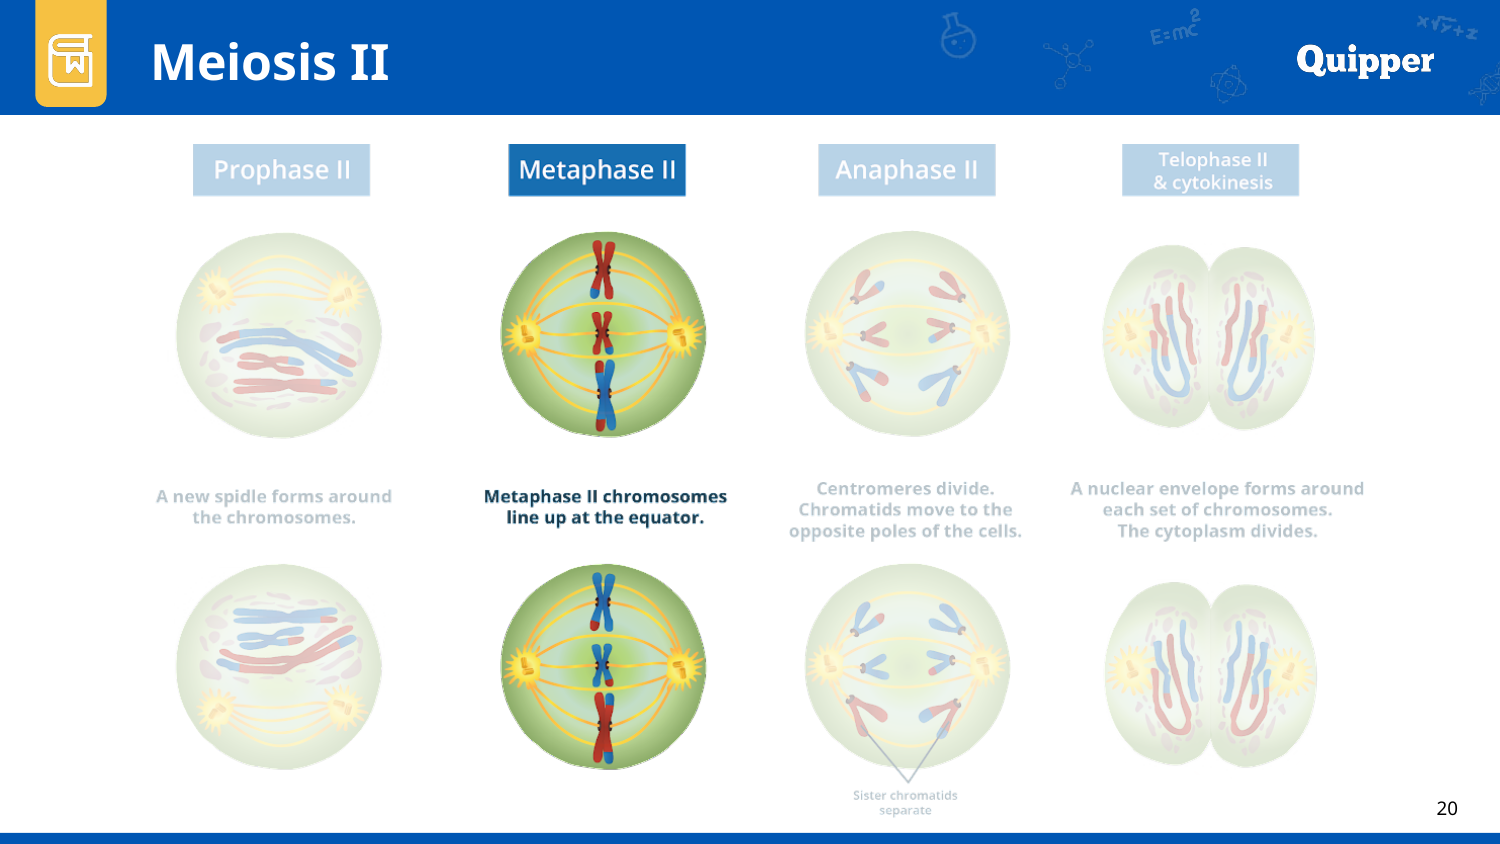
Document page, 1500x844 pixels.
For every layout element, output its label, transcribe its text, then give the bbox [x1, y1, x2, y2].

slide_number 20 [1402, 777, 1493, 842]
picture [48, 34, 93, 87]
picture [1297, 44, 1434, 79]
text_box Meiosis II [135, 14, 1219, 101]
picture [135, 143, 1365, 818]
